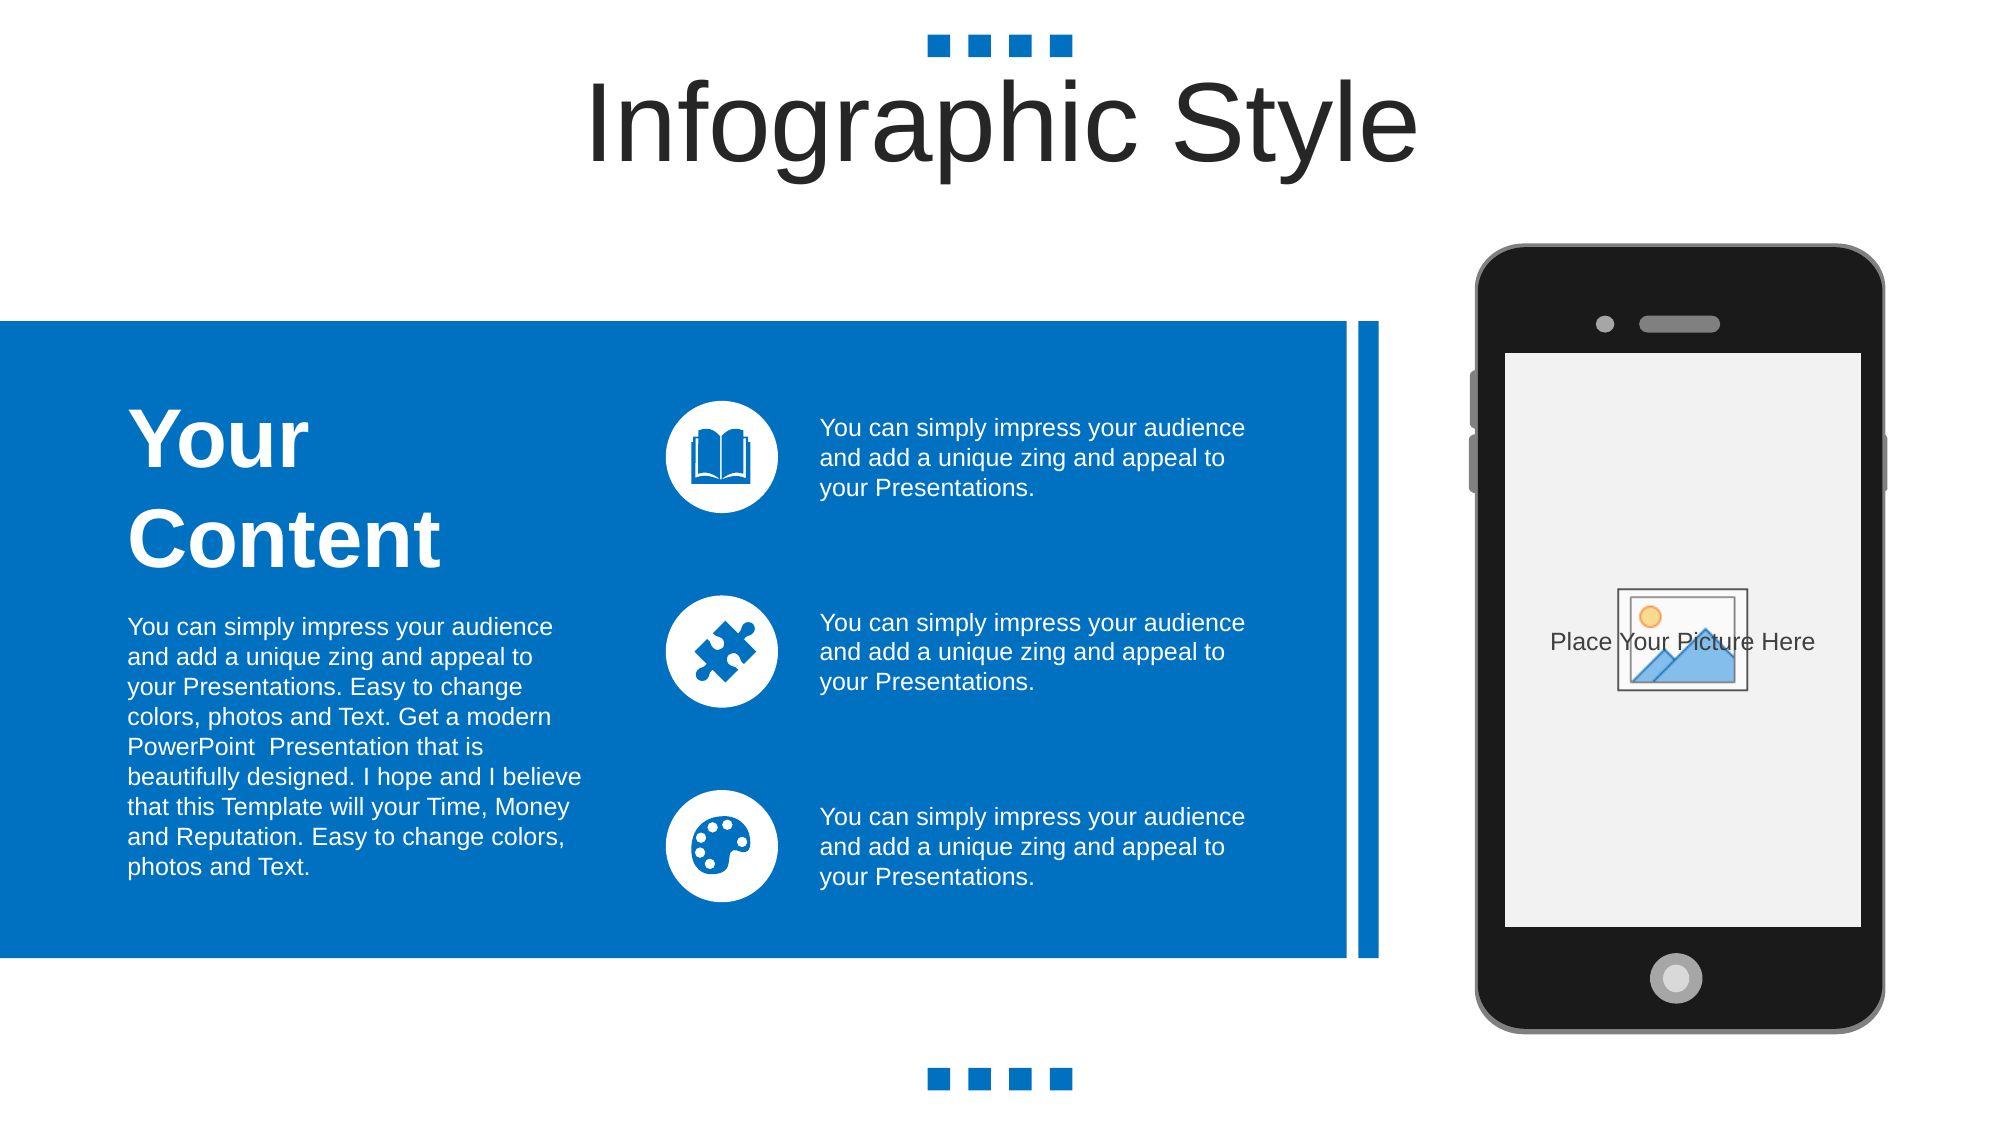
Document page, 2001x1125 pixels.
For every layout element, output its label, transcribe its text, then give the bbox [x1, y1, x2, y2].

picture [1505, 353, 1861, 928]
list Infographic Style [53, 65, 1952, 185]
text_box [0, 321, 1379, 959]
